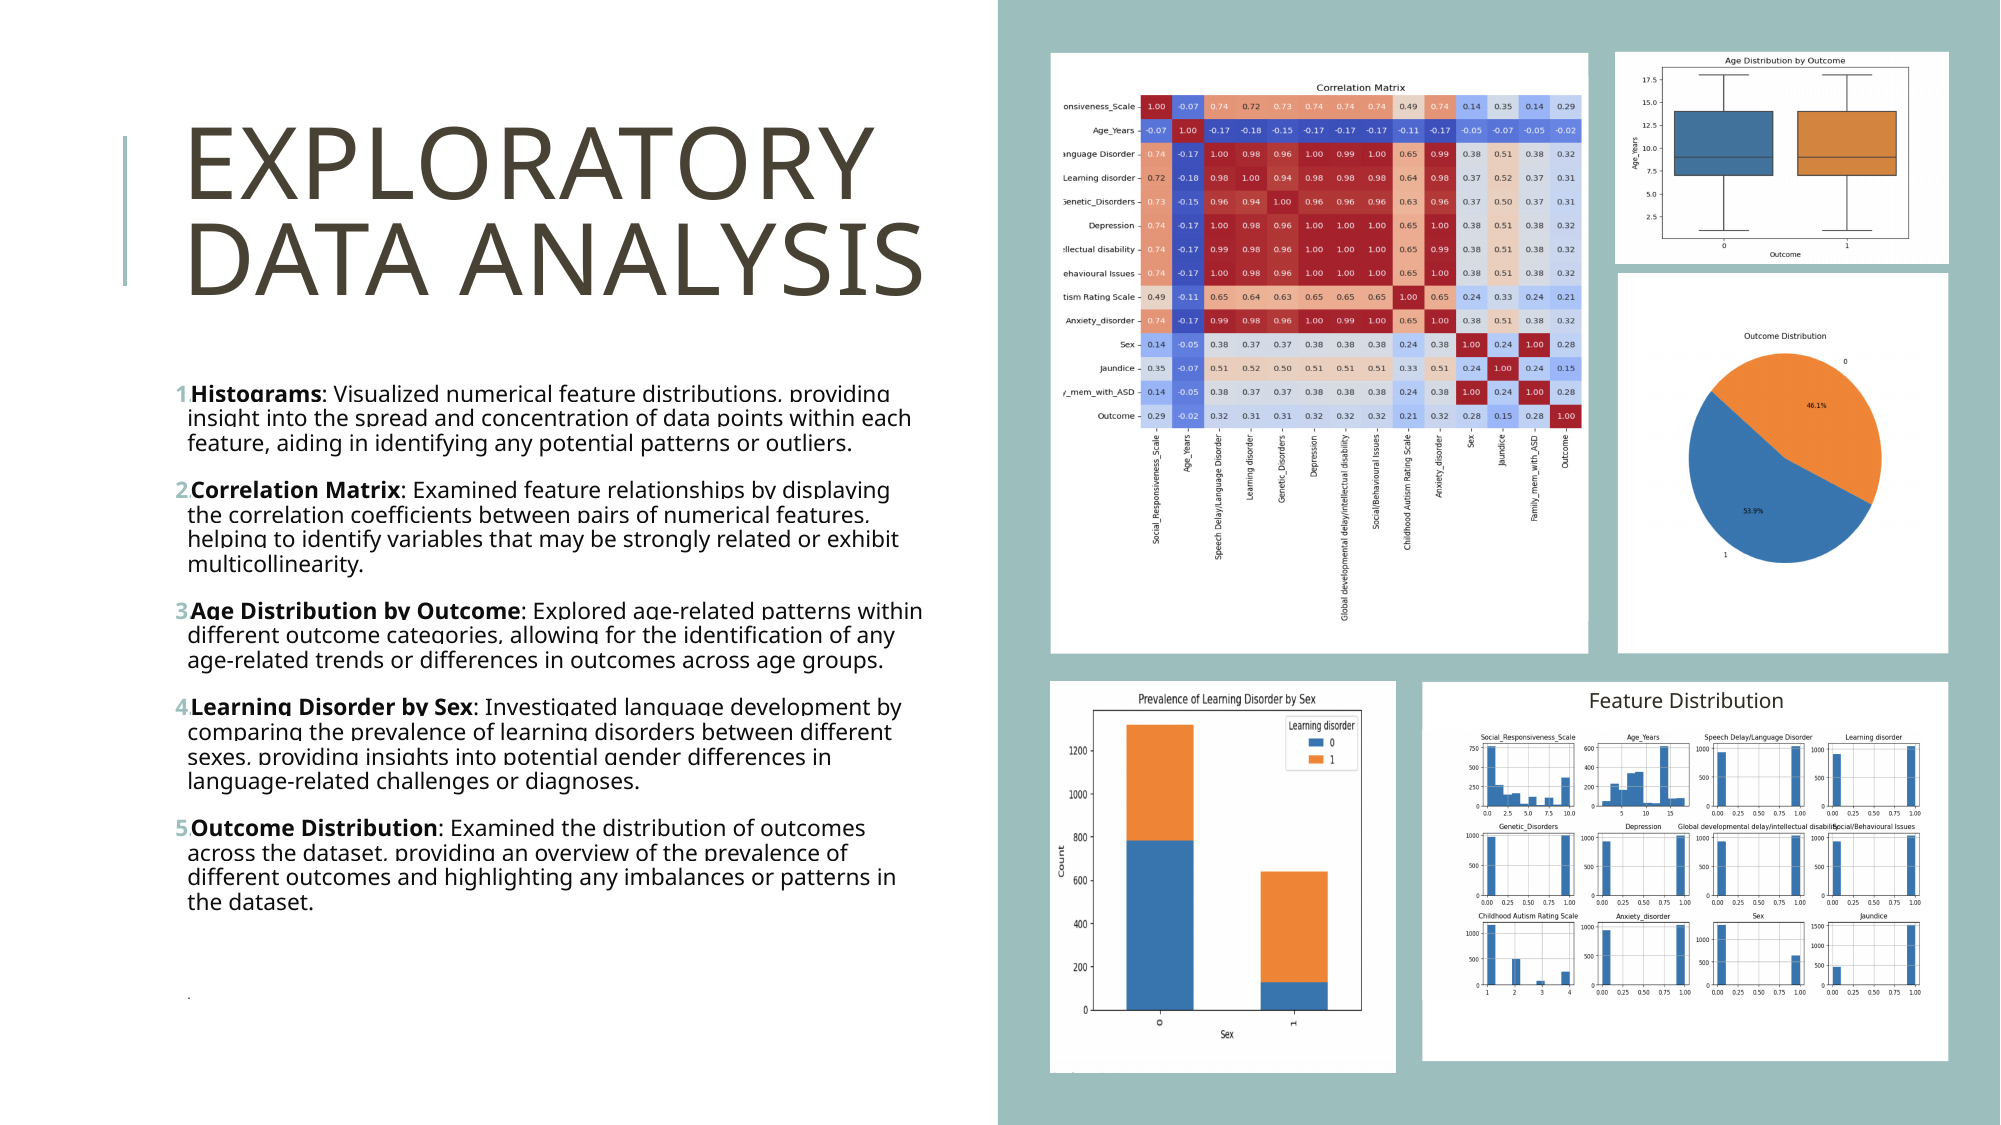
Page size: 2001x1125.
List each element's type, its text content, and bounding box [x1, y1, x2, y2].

picture [1615, 52, 1949, 264]
list Histograms: Visualized numerical feature distributions, providing insight into the spread and concentration of data points within each feature, aiding in identifying any potential patterns or outliers. Correlation Matrix: Examined feature relationships by displaying the correlation coefficients between pairs of numerical features, helping to identify variables that may be strongly related or exhibit multicollinearity. Age Distribution by Outcome: Explored age-related patterns within different outcome categories, allowing for the identification of any age-related trends or differences in outcomes across age groups. Learning Disorder by Sex: Investigated language development by comparing the prevalence of learning disorders between different sexes, providing insights into potential gender differences in language-related challenges or diagnoses. Outcome Distribution: Examined the distribution of outcomes across the dataset, providing an overview of the prevalence of different outcomes and highlighting any imbalances or patterns in the dataset. . [168, 375, 932, 1035]
text_box Feature Distribution [1574, 680, 1799, 721]
text_box [1421, 681, 1950, 1063]
picture [1422, 730, 1922, 1000]
picture [1636, 327, 1931, 563]
picture [1063, 77, 1589, 621]
picture [1050, 681, 1396, 1073]
title exploratory data analysis [168, 96, 945, 342]
text_box [1049, 51, 1590, 655]
text_box [1617, 272, 1950, 655]
text_box [997, 0, 2000, 1125]
